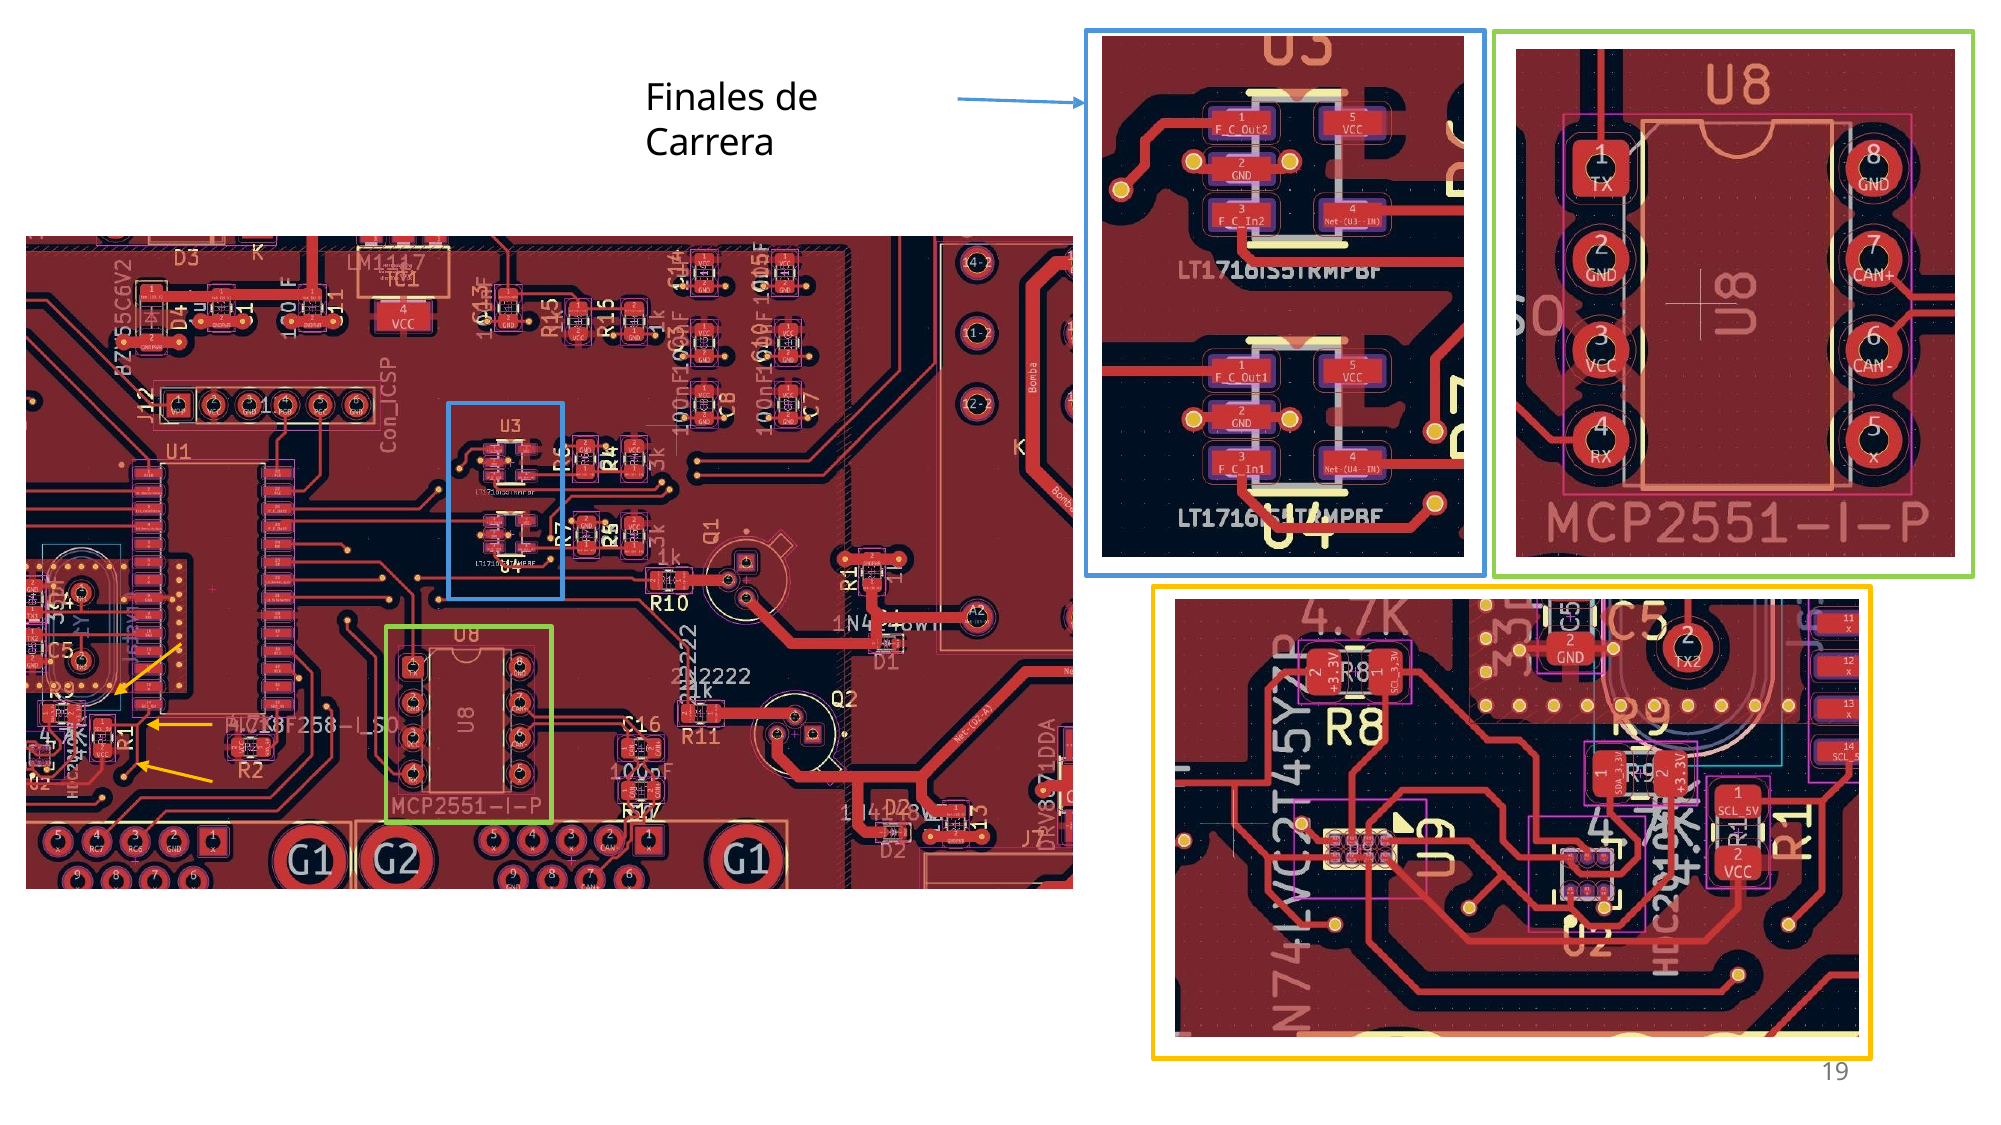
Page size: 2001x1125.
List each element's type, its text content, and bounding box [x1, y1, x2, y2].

picture [1102, 36, 1465, 557]
text_box [1493, 31, 1974, 577]
slide_number 19 [1814, 1055, 1856, 1125]
text_box [957, 96, 1086, 109]
text_box Finales de Carrera [643, 71, 942, 164]
picture [1174, 598, 1859, 1037]
text_box [1085, 30, 1485, 576]
text_box [1153, 586, 1871, 1059]
picture [26, 236, 1073, 889]
picture [1516, 49, 1955, 557]
